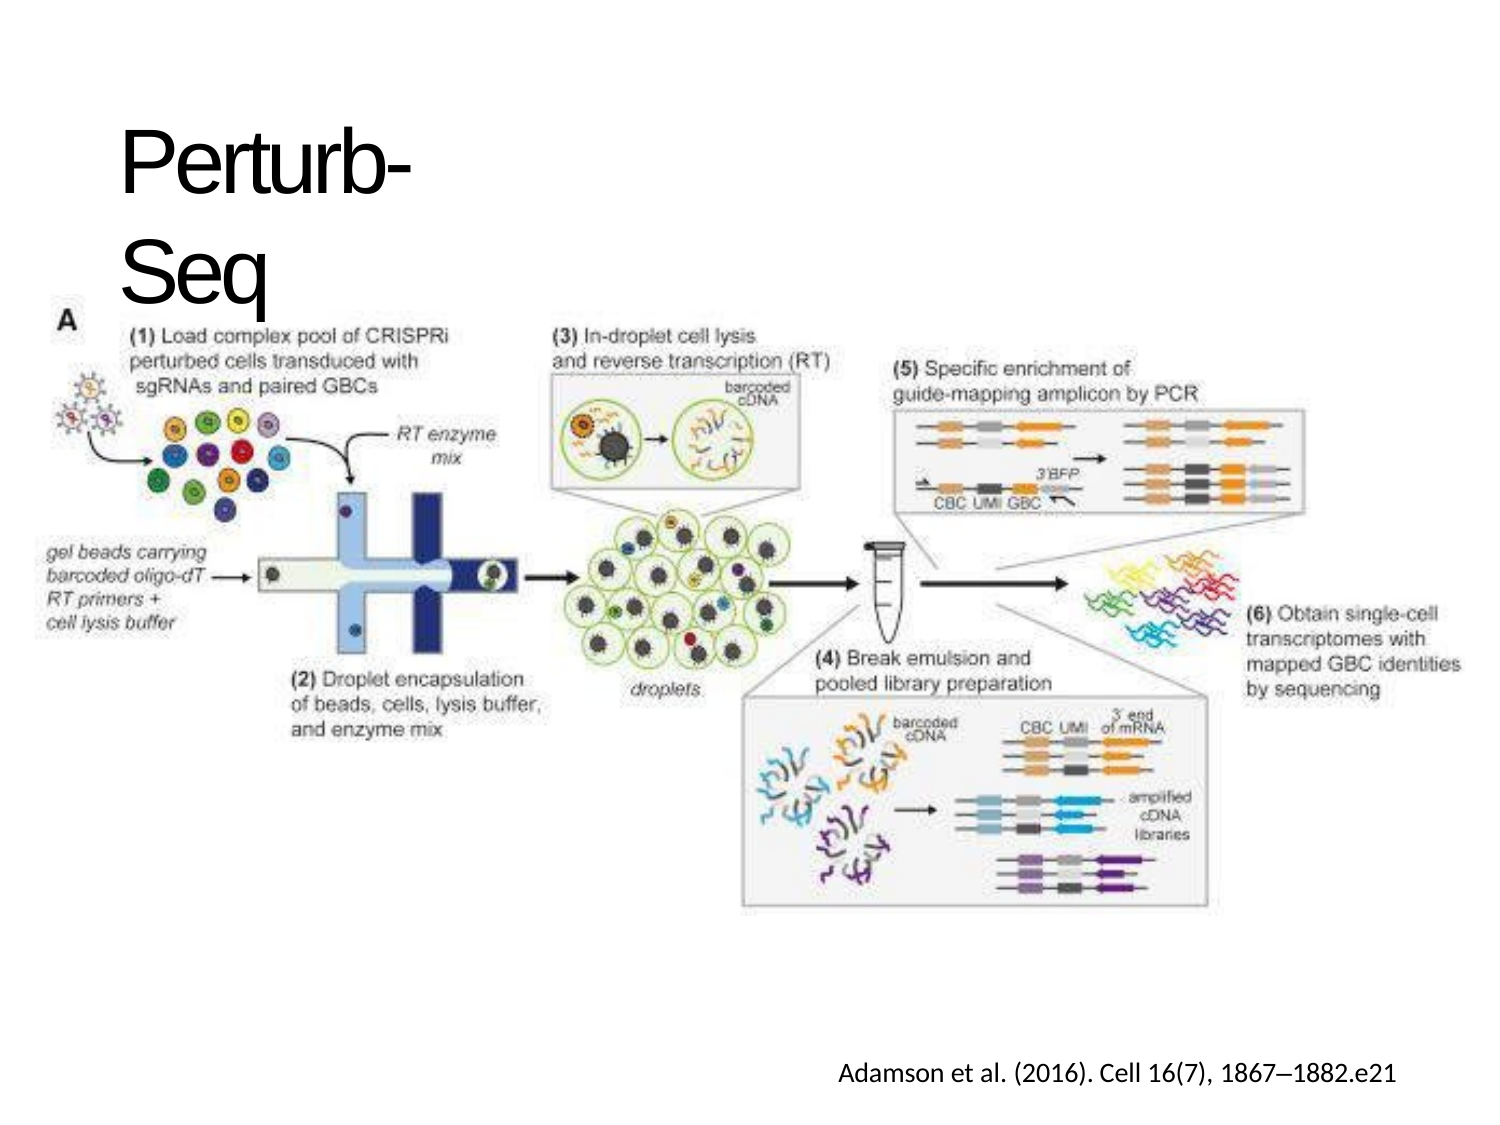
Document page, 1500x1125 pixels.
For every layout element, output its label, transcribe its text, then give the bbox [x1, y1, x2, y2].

text_box Adamson et al. (2016). Cell 16(7), 1867–1882.e21 [836, 1051, 1405, 1088]
text_box [34, 294, 1466, 916]
title Perturb-Seq [116, 100, 562, 323]
